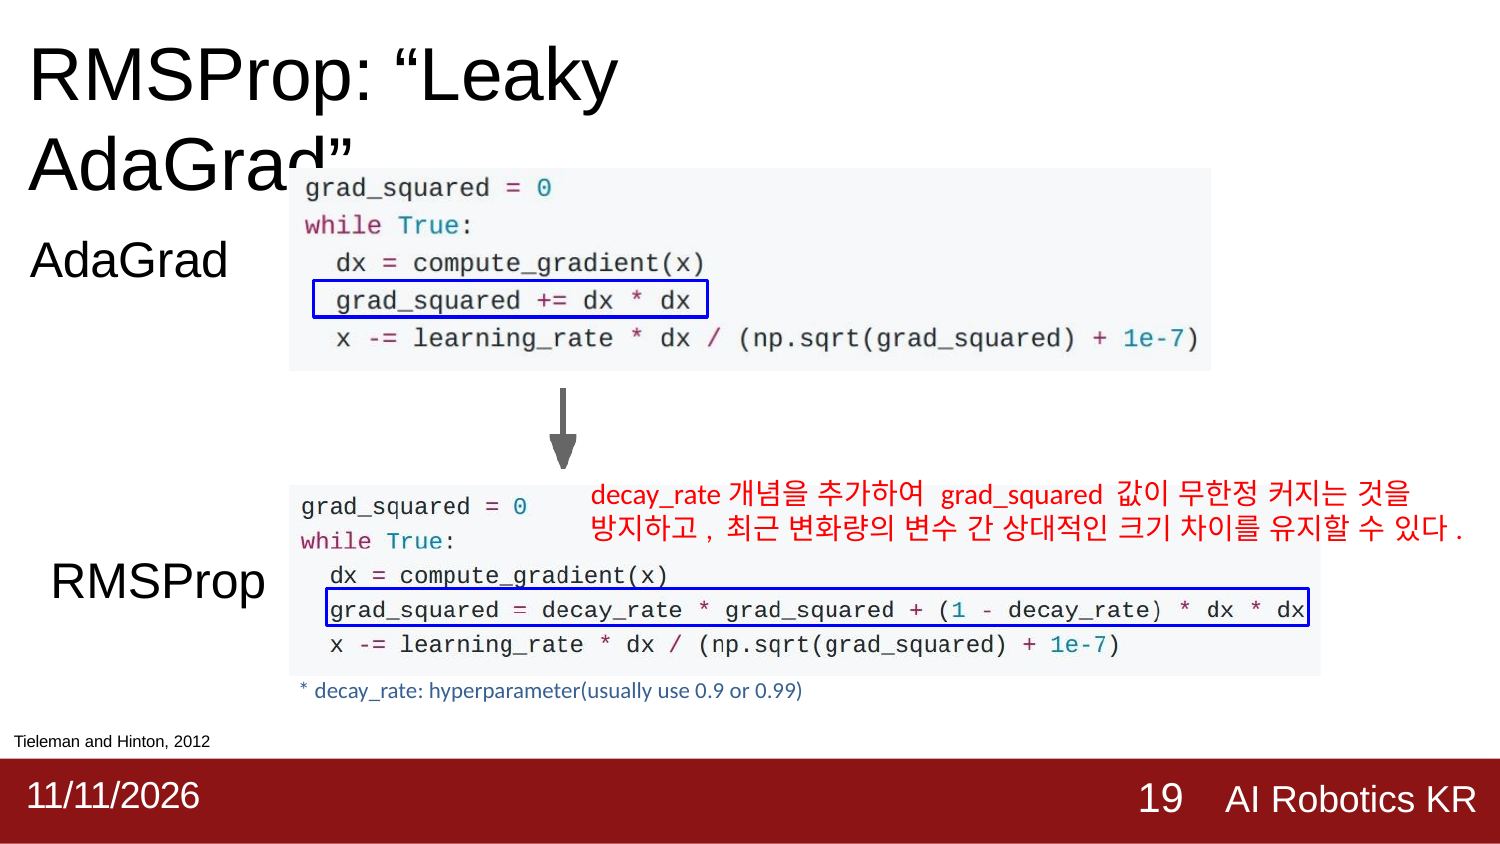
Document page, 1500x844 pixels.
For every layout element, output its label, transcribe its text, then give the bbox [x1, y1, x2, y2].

text_box [288, 168, 1212, 371]
text_box decay_rate개념을 추가하여 grad_squared 값이 무한정 커지는 것을 방지하고, 최근 변화량의 변수 간 상대적인 크기 차이를 유지할 수 있다. [576, 468, 1500, 553]
text_box Tieleman and Hinton, 2012 [11, 728, 216, 751]
text_box [288, 485, 1321, 676]
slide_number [23, 772, 761, 819]
text_box RMSProp [48, 546, 270, 609]
text_box AdaGrad [27, 225, 232, 288]
footer AI Robotics KR [1223, 771, 1484, 817]
text_box [313, 280, 708, 317]
text_box [549, 434, 577, 470]
slide_number 19 [1122, 773, 1189, 824]
text_box * decay_rate: hyperparameter(usually use 0.9 or 0.99) [283, 667, 1181, 710]
title RMSProp: “Leaky AdaGrad” [26, 23, 964, 206]
text_box [326, 588, 1309, 626]
